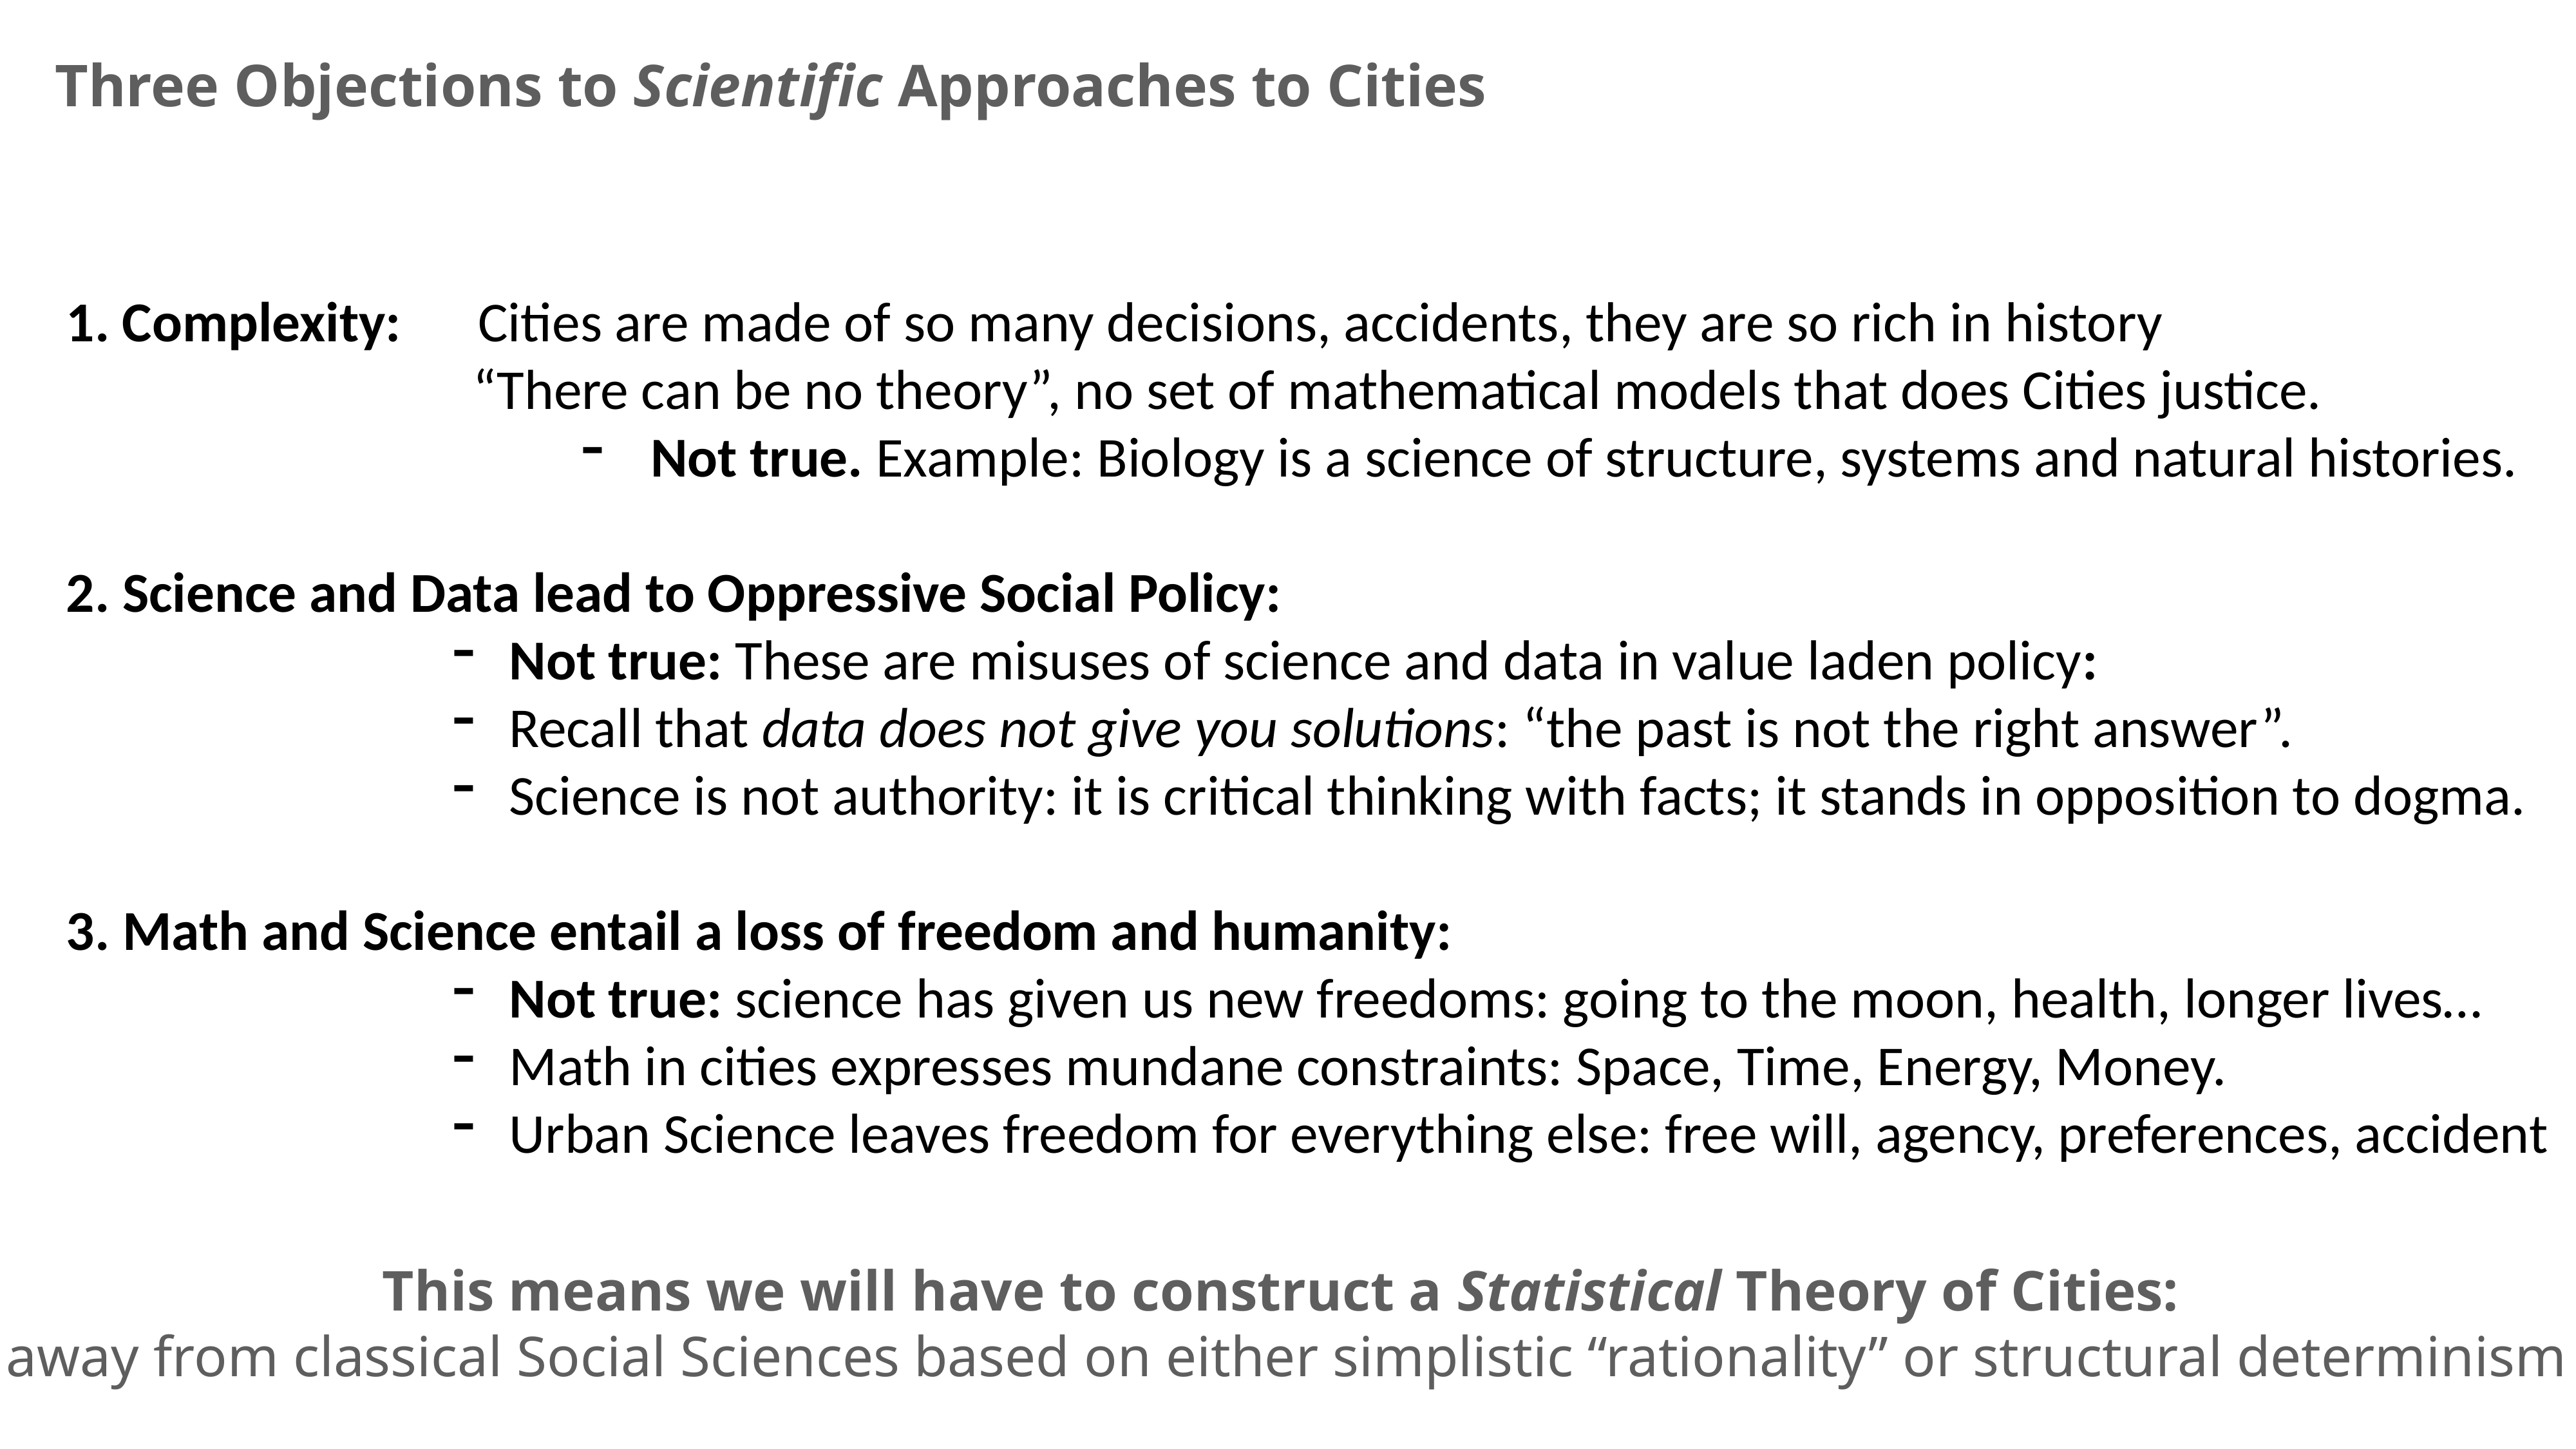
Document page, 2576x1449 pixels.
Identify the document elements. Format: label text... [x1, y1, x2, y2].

text_box This means we will have to construct a Statistical Theory of Cities: away from classical Social Sciences based on either simplistic “rationality” or structural determinism [1, 1250, 2575, 1394]
text_box Three Objections to Scientific Approaches to Cities [50, 43, 1492, 124]
text_box 1. Complexity: Cities are made of so many decisions, accidents, they are so rich in history “There can be no theory”, no set of mathematical models that does Cities justice. Not true. Example: Biology is a science of structure, systems and natural histories. 2. Science and Data lead to Oppressive Social Policy: Not true: These are misuses of science and data in value laden policy: Recall that data does not give you solutions: “the past is not the right answer”. Science is not authority: it is critical thinking with facts; it stands in opposition to dogma. 3. Math and Science entail a loss of freedom and humanity: Not true: science has given us new freedoms: going to the moon, health, longer lives… Math in cities expresses mundane constraints: Space, Time, Energy, Money. Urban Science leaves freedom for everything else: free will, agency, preferences, accident [61, 279, 2555, 1170]
